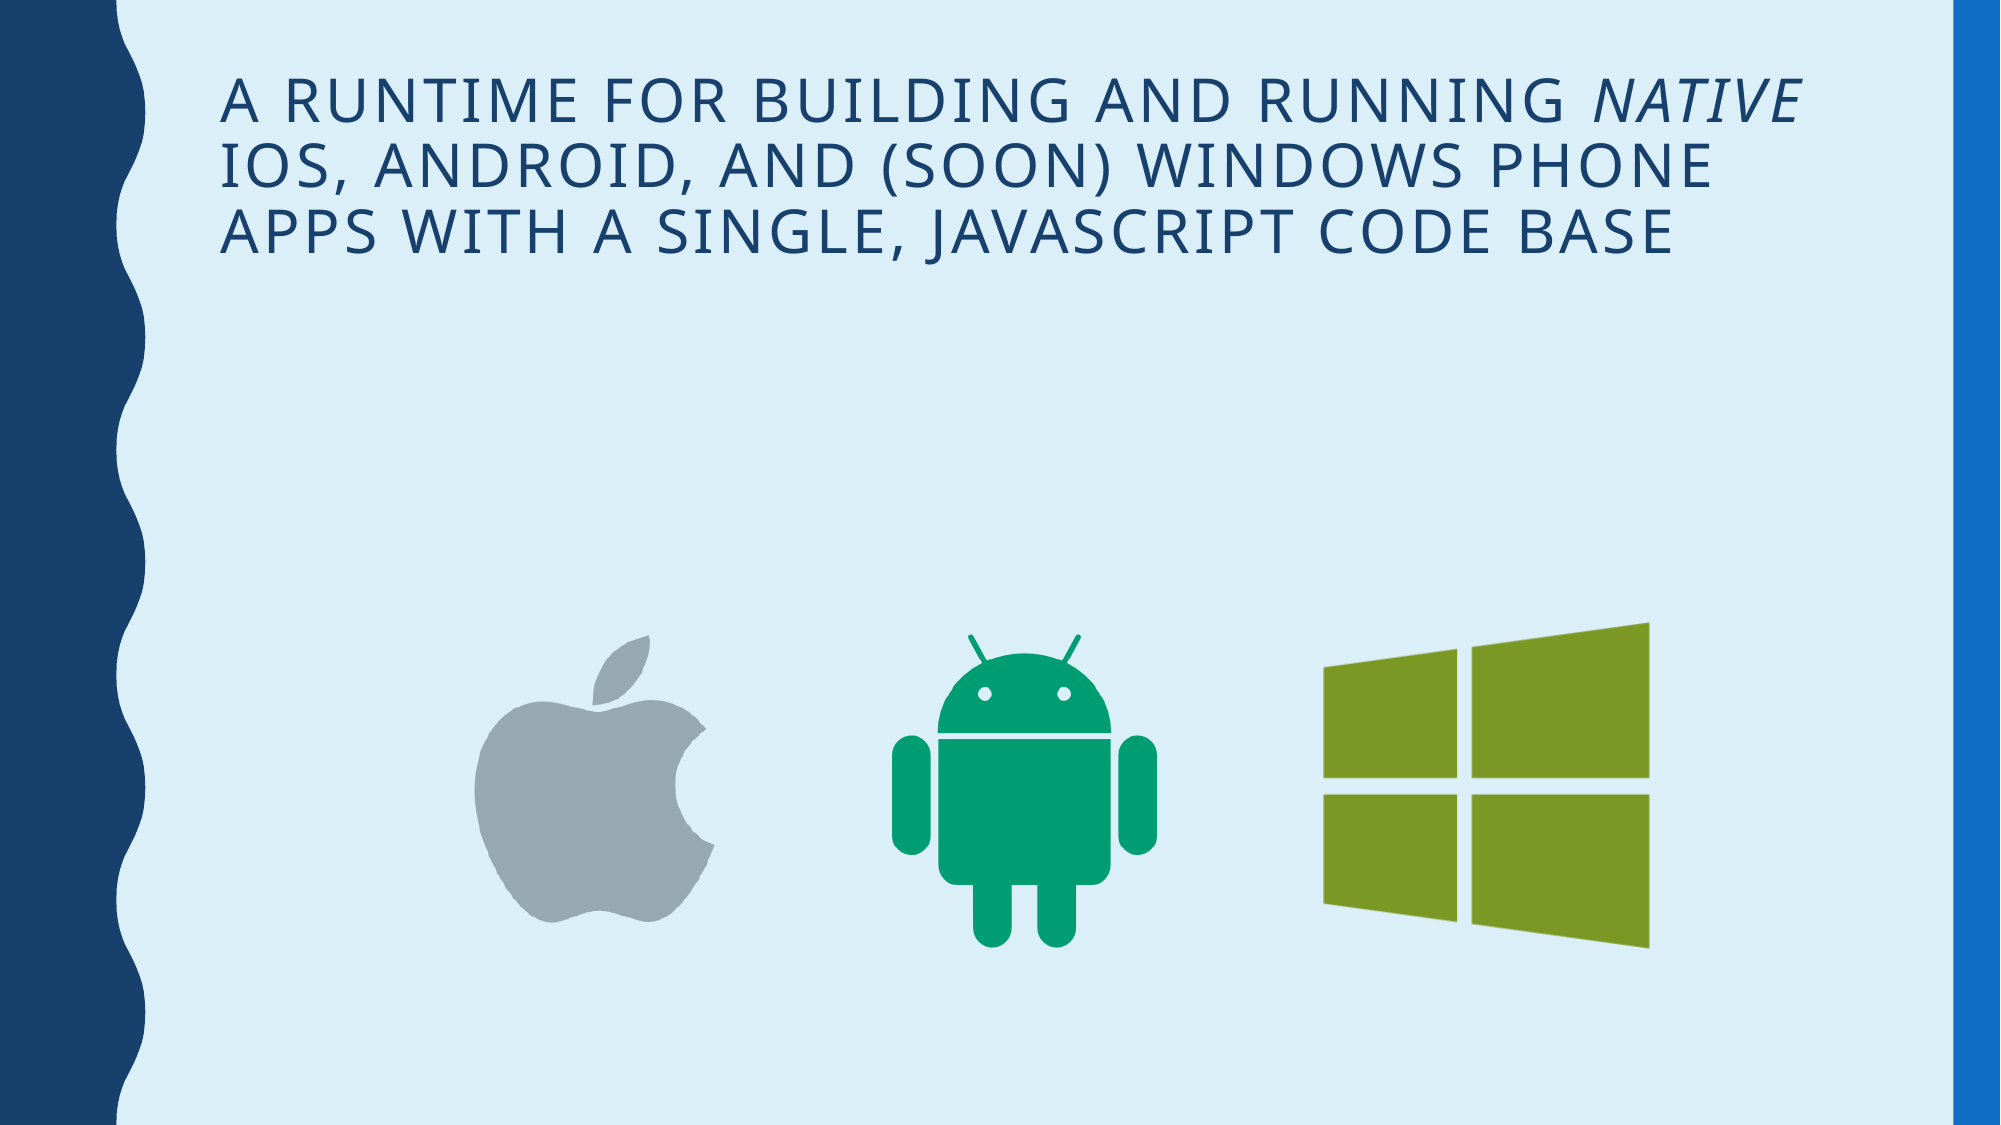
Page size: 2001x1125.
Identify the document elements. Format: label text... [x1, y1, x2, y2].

picture [366, 610, 1746, 961]
title A runtime for building and running native iOS, Android, and (soon) Windows Phone apps with a single, JavaScript code base [205, 62, 1875, 308]
